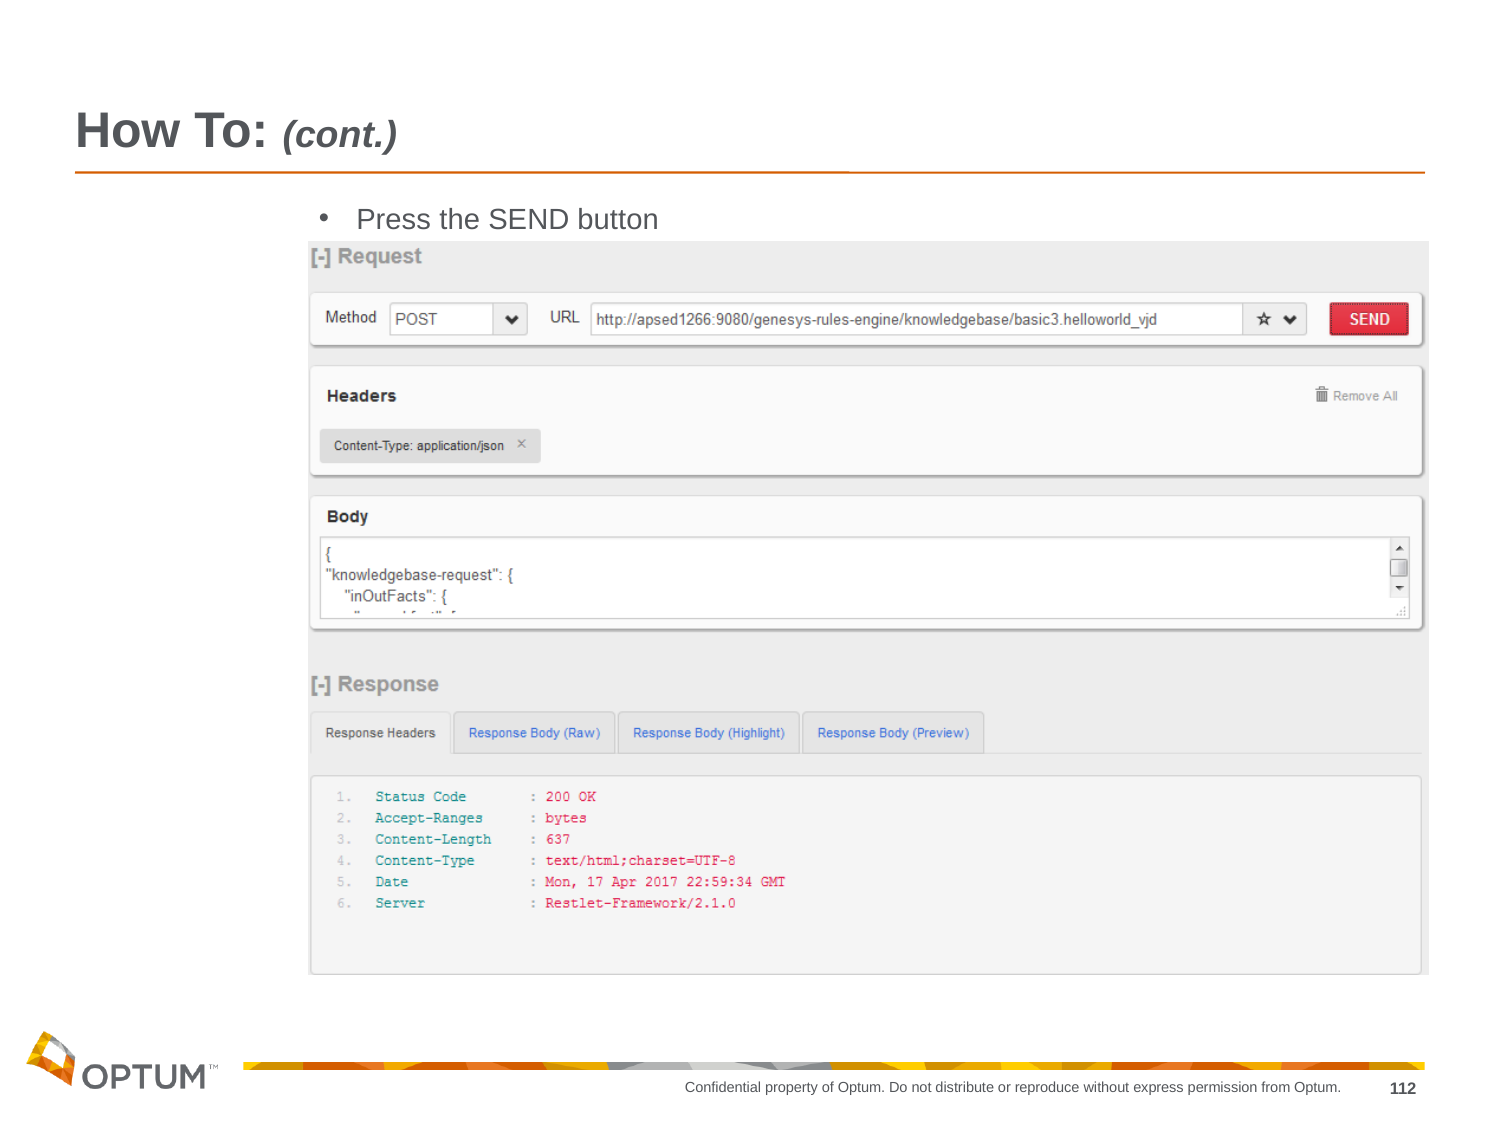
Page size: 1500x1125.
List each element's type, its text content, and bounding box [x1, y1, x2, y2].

title How To: (cont.) [75, 31, 1425, 158]
picture [307, 241, 1429, 976]
list Press the SEND button [75, 200, 1425, 1040]
picture [24, 1029, 220, 1091]
picture [243, 1062, 1425, 1070]
